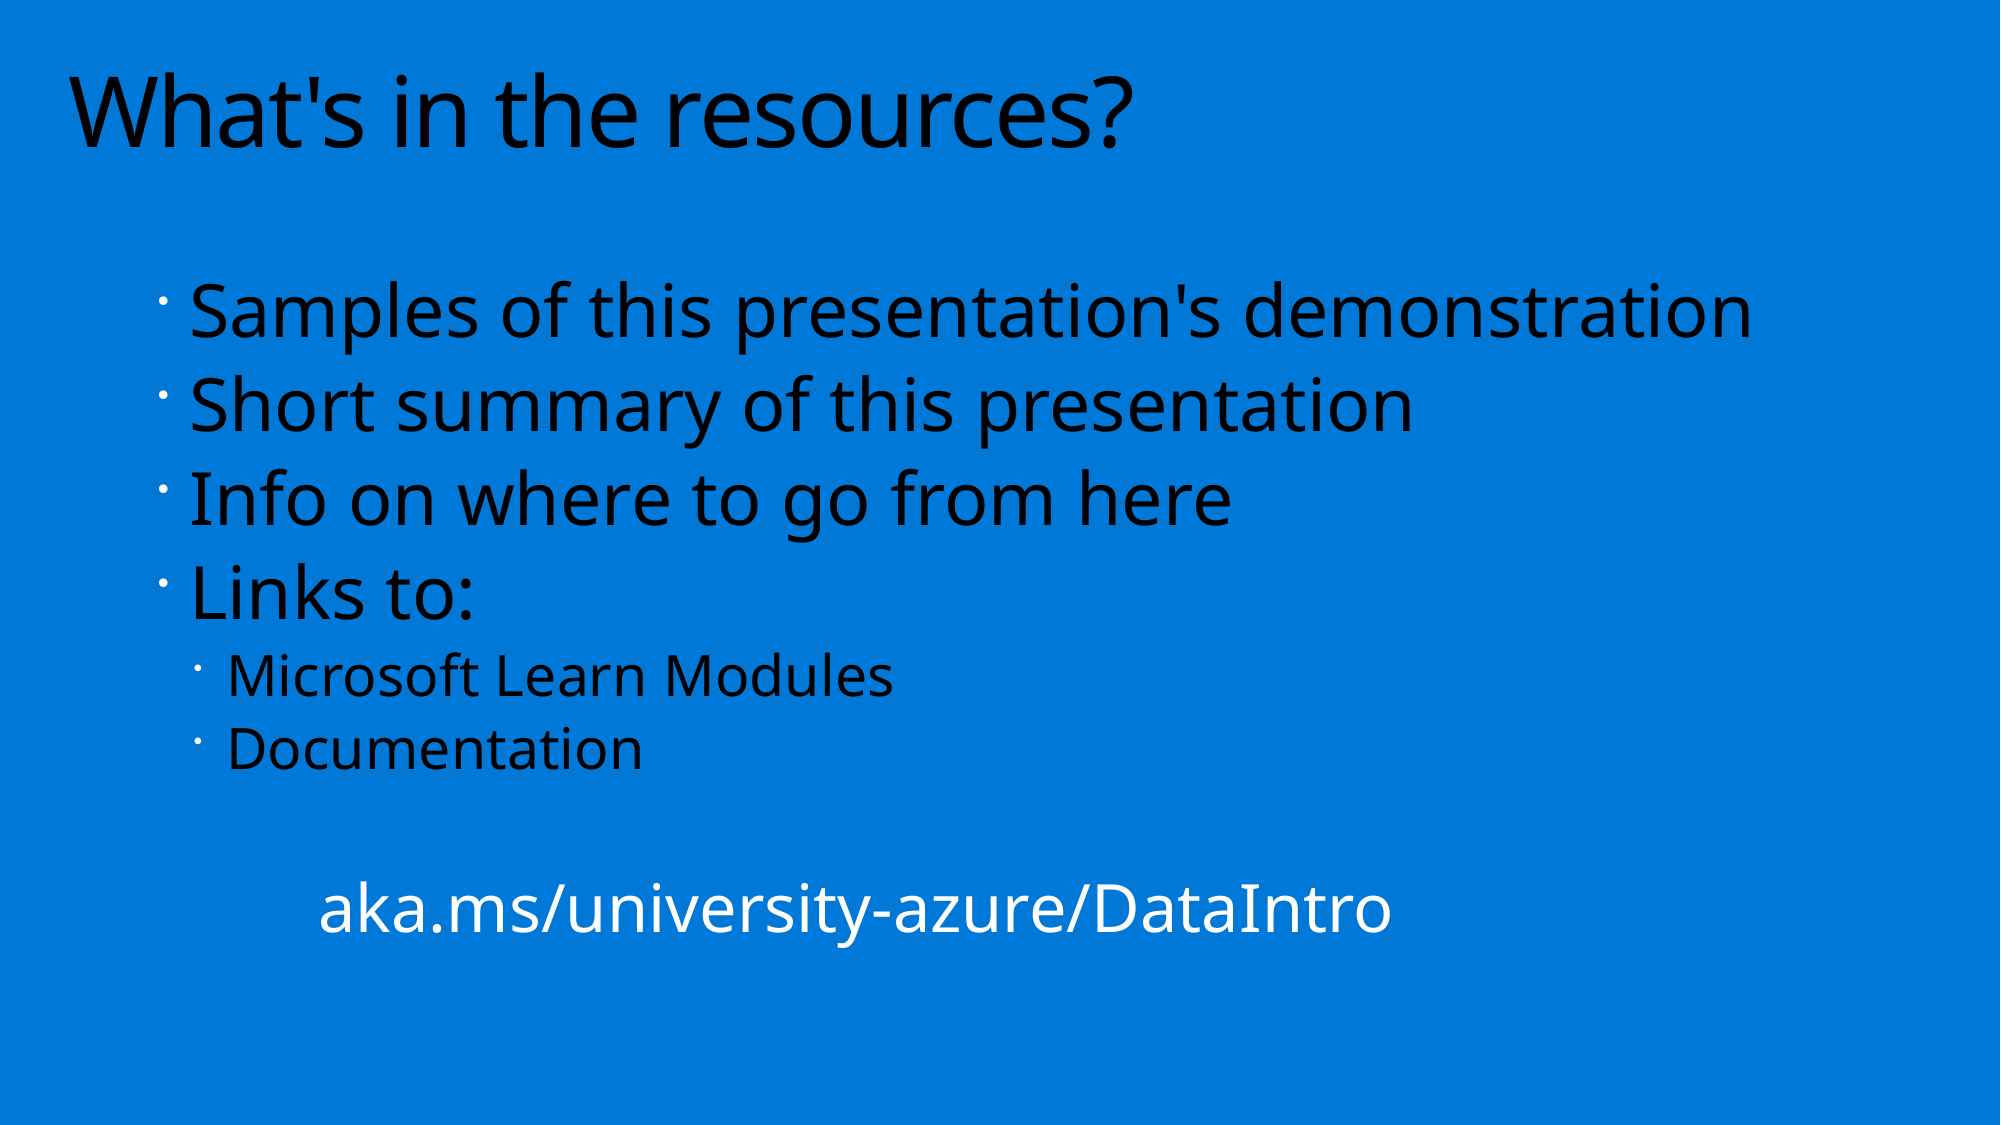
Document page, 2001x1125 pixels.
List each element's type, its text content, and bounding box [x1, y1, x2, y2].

text_box aka.ms/university-azure/DataIntro​ [303, 858, 1461, 954]
list Samples of this presentation's demonstration Short summary of this presentation Info on where to go from here Links to: Microsoft Learn Modules Documentation [137, 266, 1863, 980]
title What's in the resources? [44, 47, 1957, 196]
